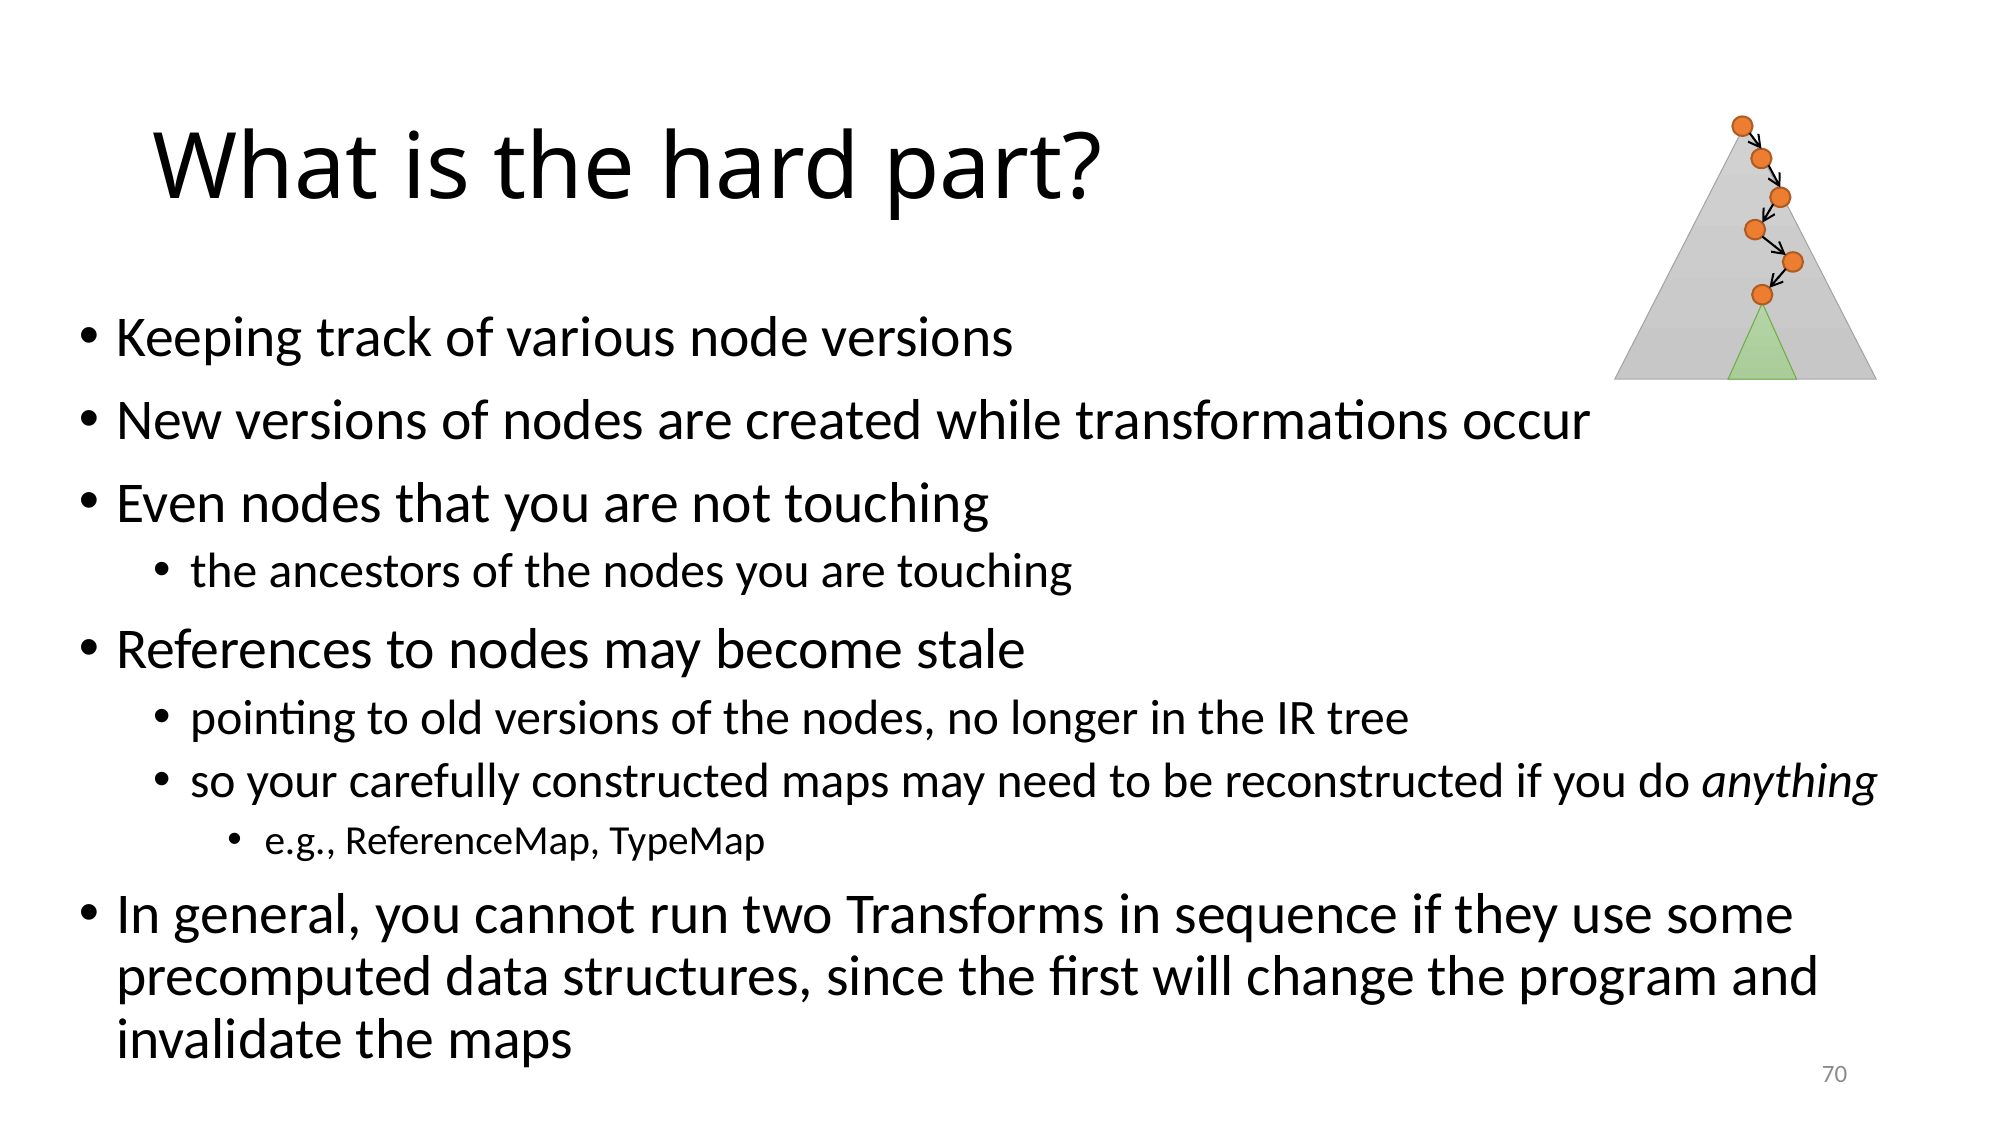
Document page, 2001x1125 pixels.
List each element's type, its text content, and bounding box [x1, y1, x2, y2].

list Keeping track of various node versions New versions of nodes are created while transformations occur Even nodes that you are not touching the ancestors of the nodes you are touching References to nodes may become stale pointing to old versions of the nodes, no longer in the IR tree so your carefully constructed maps may need to be reconstructed if you do anything e.g., ReferenceMap, TypeMap In general, you cannot run two Transforms in sequence if they use some precomputed data structures, since the first will change the program and invalidate the maps [63, 299, 1926, 1082]
slide_number 70 [1412, 1042, 1863, 1103]
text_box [1614, 116, 1877, 380]
title What is the hard part? [137, 59, 1863, 278]
